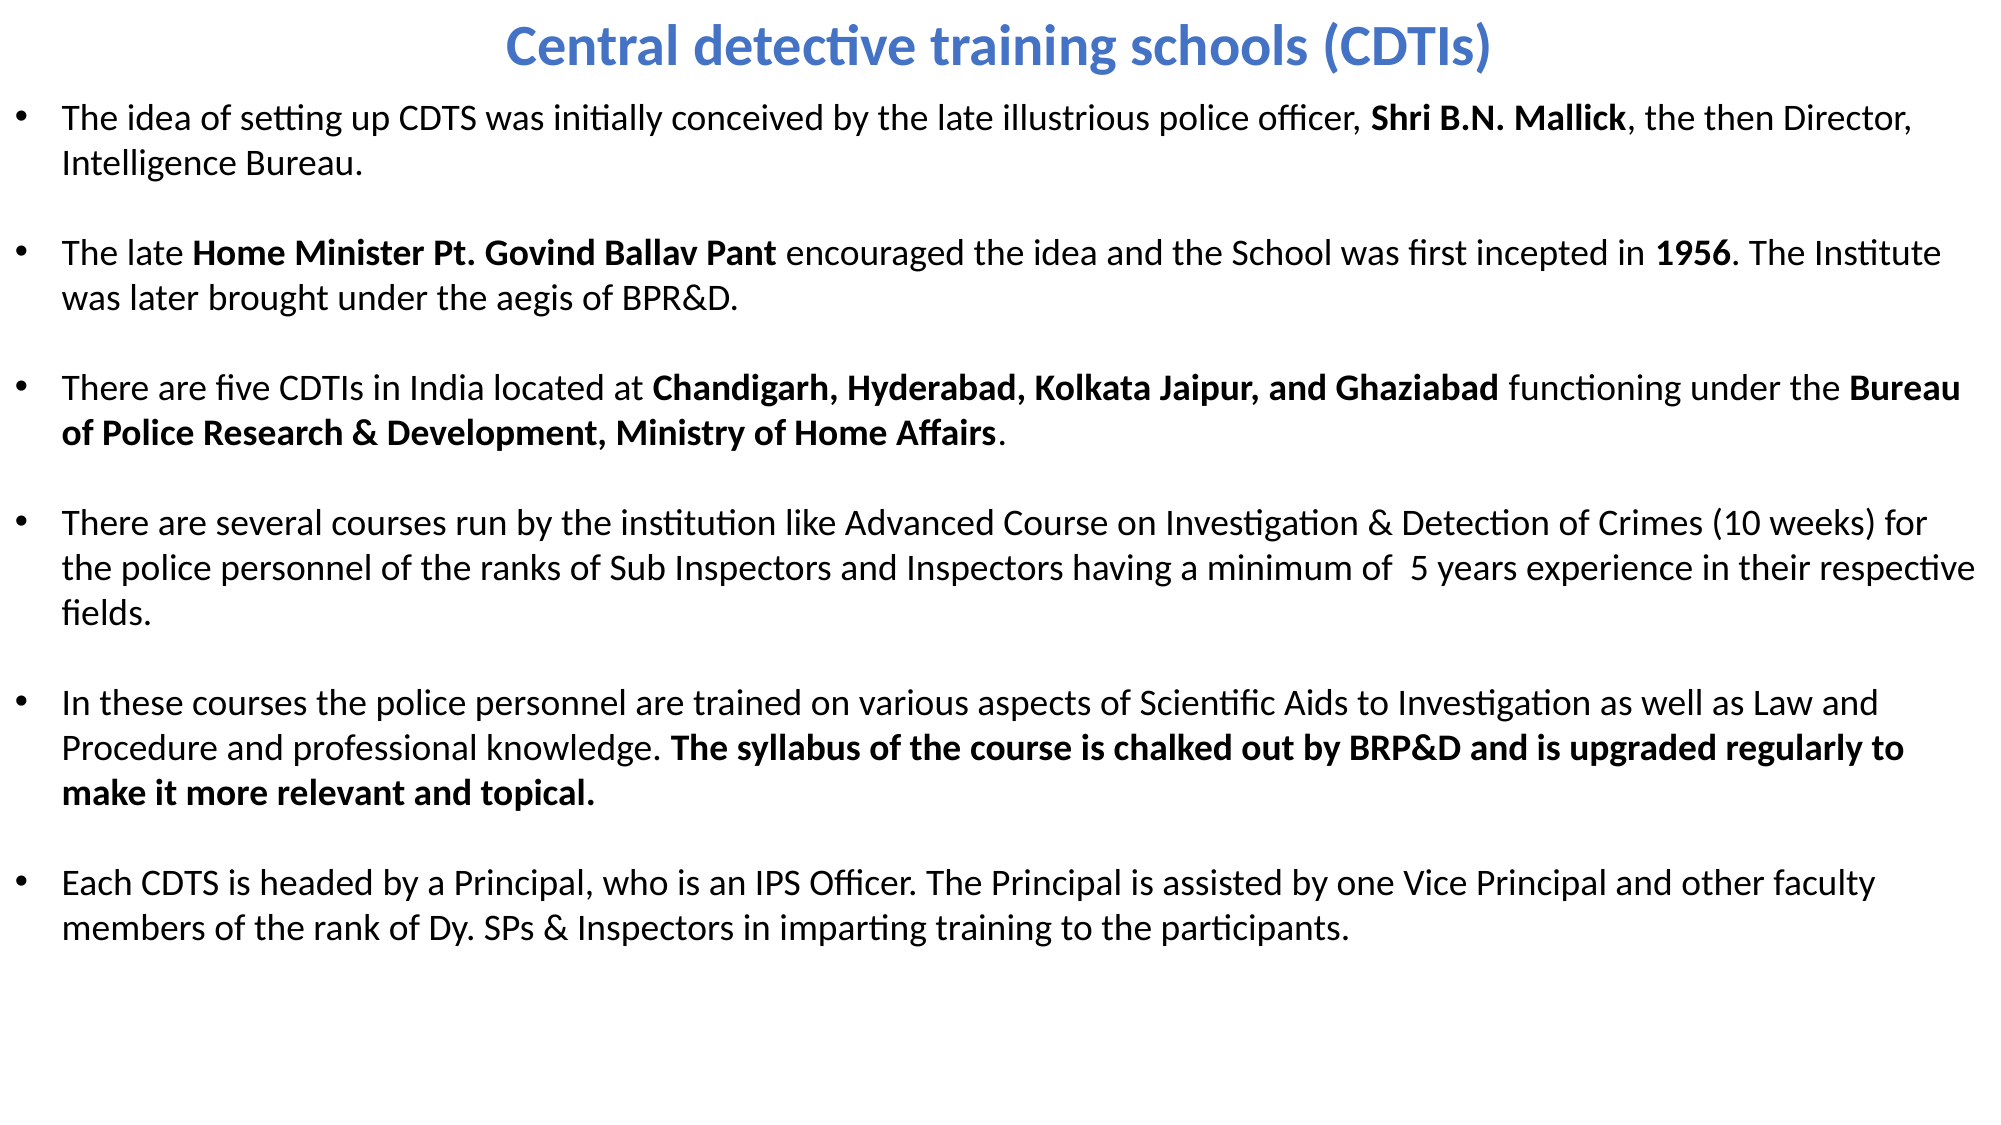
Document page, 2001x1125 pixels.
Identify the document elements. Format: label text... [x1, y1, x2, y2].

text_box Central detective training schools (CDTIs) [0, 0, 2000, 85]
text_box The idea of setting up CDTS was initially conceived by the late illustrious police officer, Shri B.N. Mallick, the then Director, Intelligence Bureau. The late Home Minister Pt. Govind Ballav Pant encouraged the idea and the School was first incepted in 1956. The Institute was later brought under the aegis of BPR&D. There are five CDTIs in India located at Chandigarh, Hyderabad, Kolkata Jaipur, and Ghaziabad functioning under the Bureau of Police Research & Development, Ministry of Home Affairs. There are several courses run by the institution like Advanced Course on Investigation & Detection of Crimes (10 weeks) for the police personnel of the ranks of Sub Inspectors and Inspectors having a minimum of 5 years experience in their respective fields. In these courses the police personnel are trained on various aspects of Scientific Aids to Investigation as well as Law and Procedure and professional knowledge. The syllabus of the course is chalked out by BRP&D and is upgraded regularly to make it more relevant and topical. Each CDTS is headed by a Principal, who is an IPS Officer. The Principal is assisted by one Vice Principal and other faculty members of the rank of Dy. SPs & Inspectors in imparting training to the participants. [0, 85, 2000, 956]
